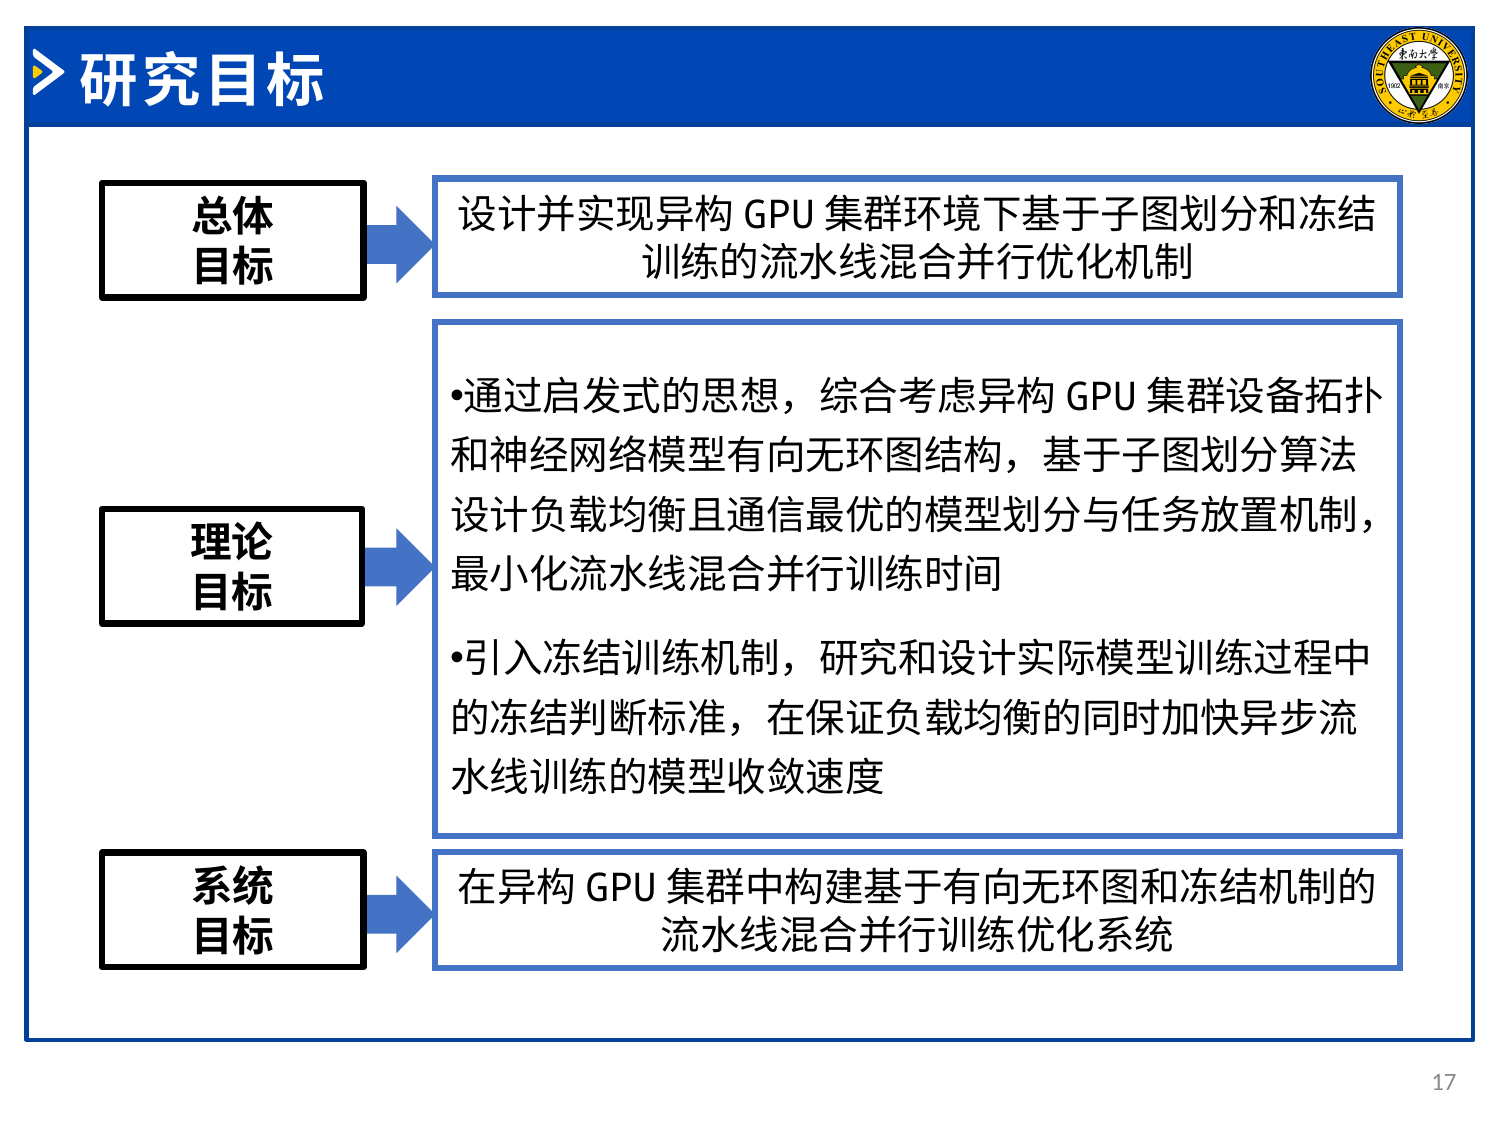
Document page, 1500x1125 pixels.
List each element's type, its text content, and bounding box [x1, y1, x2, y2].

text_box 设计并实现异构GPU集群环境下基于子图划分和冻结训练的流水线混合并行优化机制 [434, 177, 1401, 296]
text_box 在异构GPU集群中构建基于有向无环图和冻结机制的流水线混合并行训练优化系统 [434, 851, 1401, 969]
picture [1370, 27, 1468, 124]
text_box 理论 目标 [102, 508, 362, 624]
text_box 通过启发式的思想，综合考虑异构GPU集群设备拓扑和神经网络模型有向无环图结构，基于子图划分算法设计负载均衡且通信最优的模型划分与任务放置机制，最小化流水线混合并行训练时间 引入冻结训练机制，研究和设计实际模型训练过程中的冻结判断标准，在保证负载均衡的同时加快异步流水线训练的模型收敛速度 [434, 321, 1401, 837]
text_box 系统 目标 [102, 852, 364, 968]
text_box 总体 目标 [102, 182, 364, 298]
text_box [364, 875, 434, 954]
text_box [364, 205, 434, 284]
text_box [362, 528, 434, 606]
title 研究目标 [64, 35, 1307, 122]
slide_number 17 [1382, 1051, 1472, 1111]
